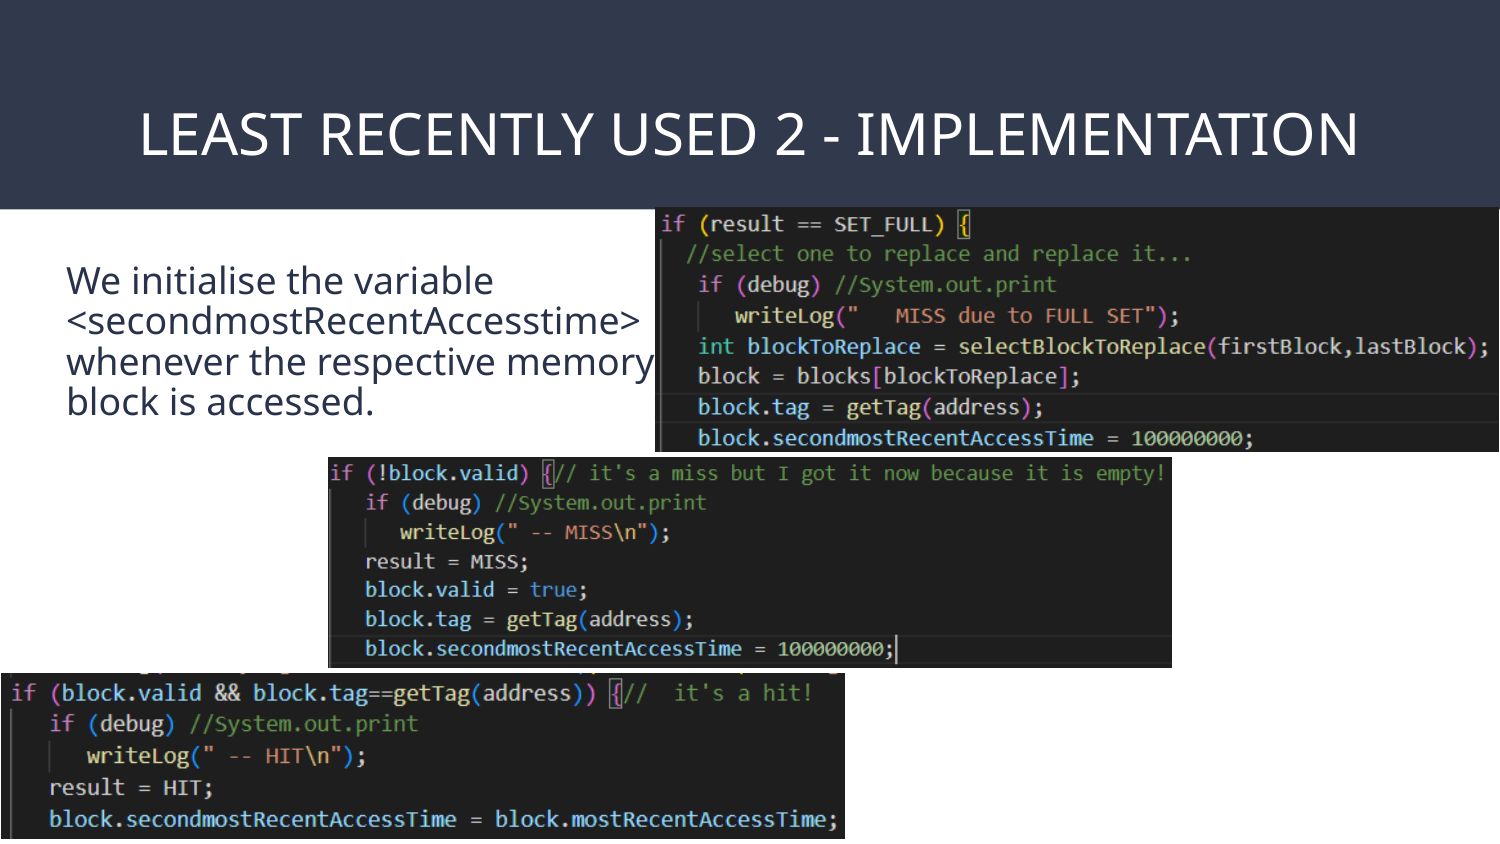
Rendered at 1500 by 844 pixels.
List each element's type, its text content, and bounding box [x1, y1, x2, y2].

title LEAST RECENTLY USED 2 - IMPLEMENTATION [51, 82, 1449, 185]
picture [654, 207, 1500, 453]
picture [327, 457, 1173, 669]
picture [0, 673, 846, 840]
list We initialise the variable <secondmostRecentAccesstime> whenever the respective memory block is accessed. [51, 247, 649, 671]
